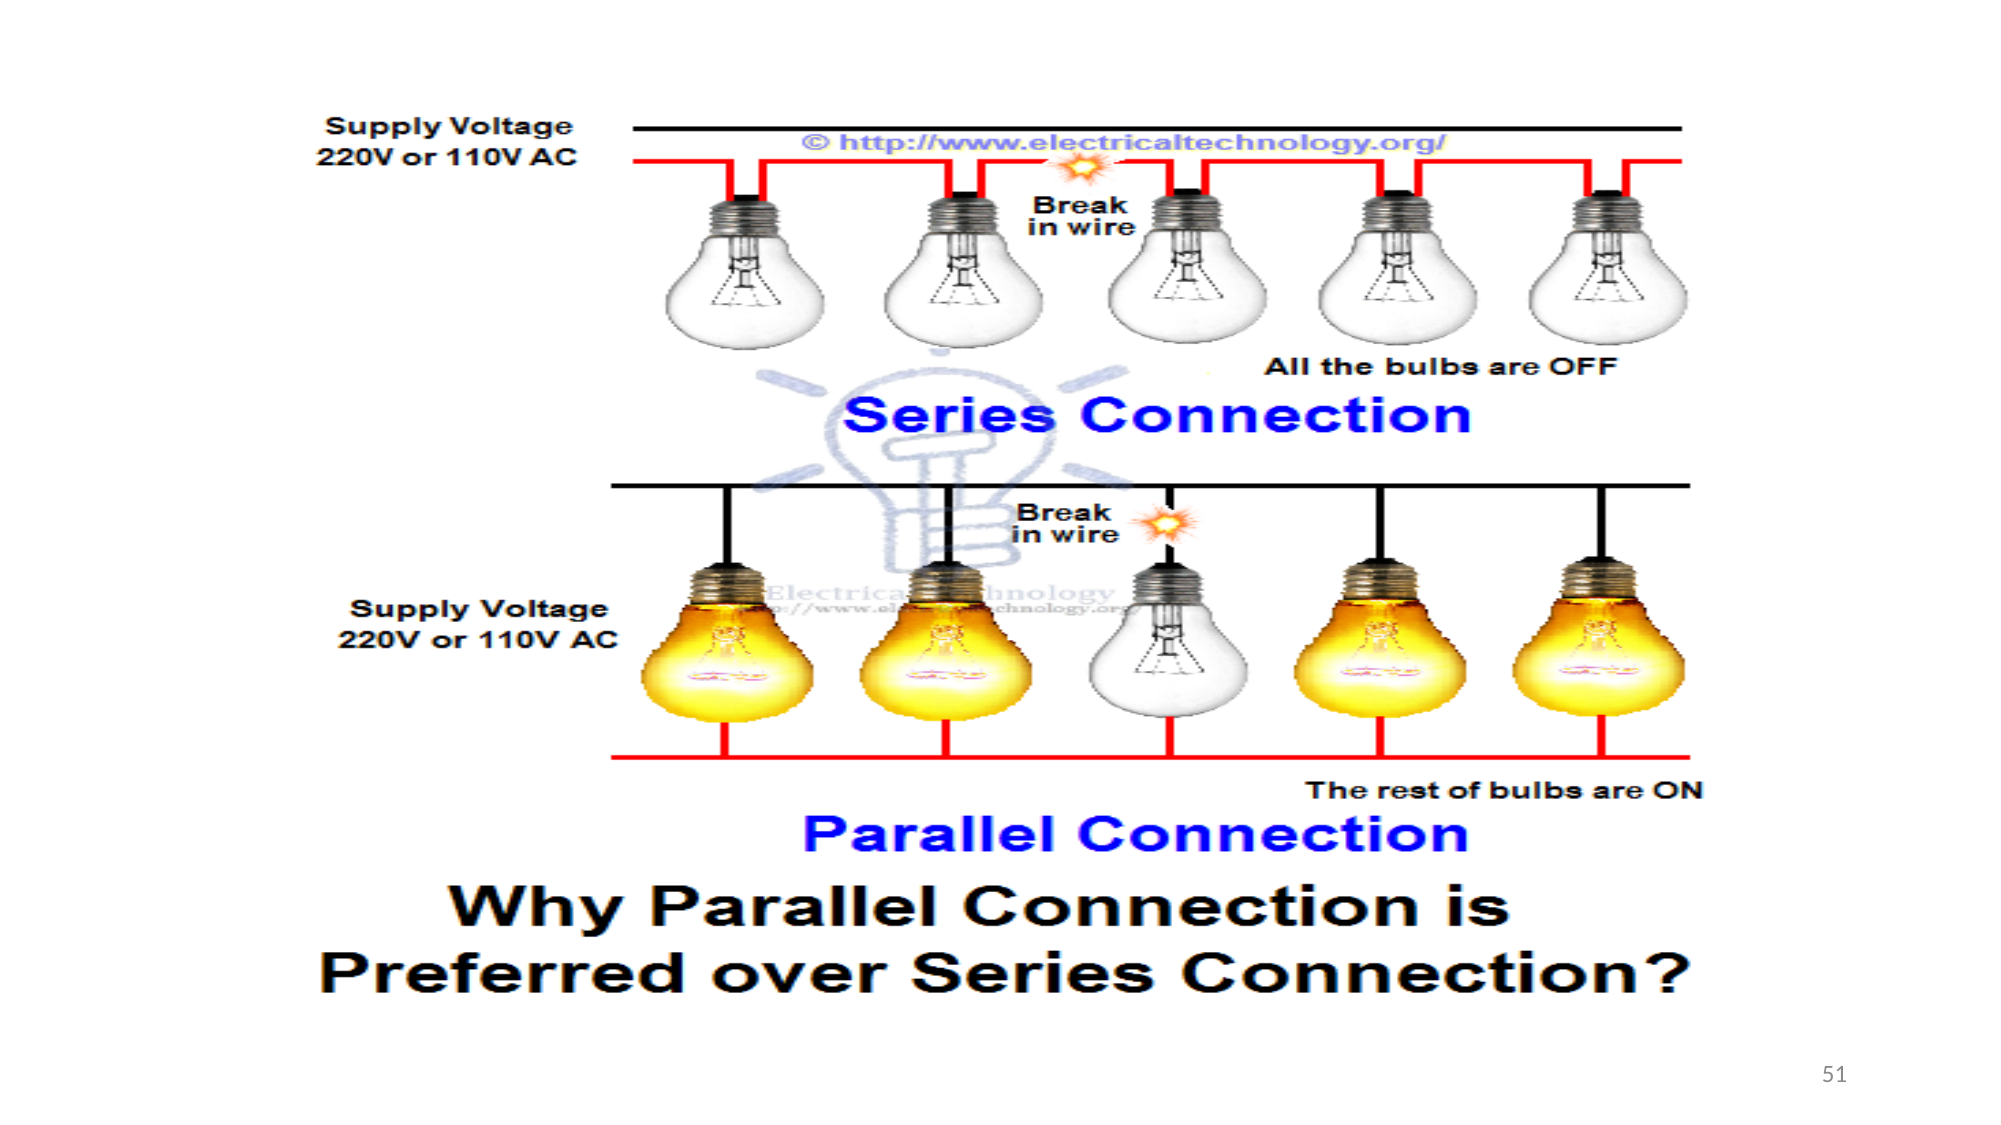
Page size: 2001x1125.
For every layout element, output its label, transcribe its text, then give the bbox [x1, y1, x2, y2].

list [287, 105, 1732, 1010]
slide_number 51 [1412, 1042, 1863, 1103]
